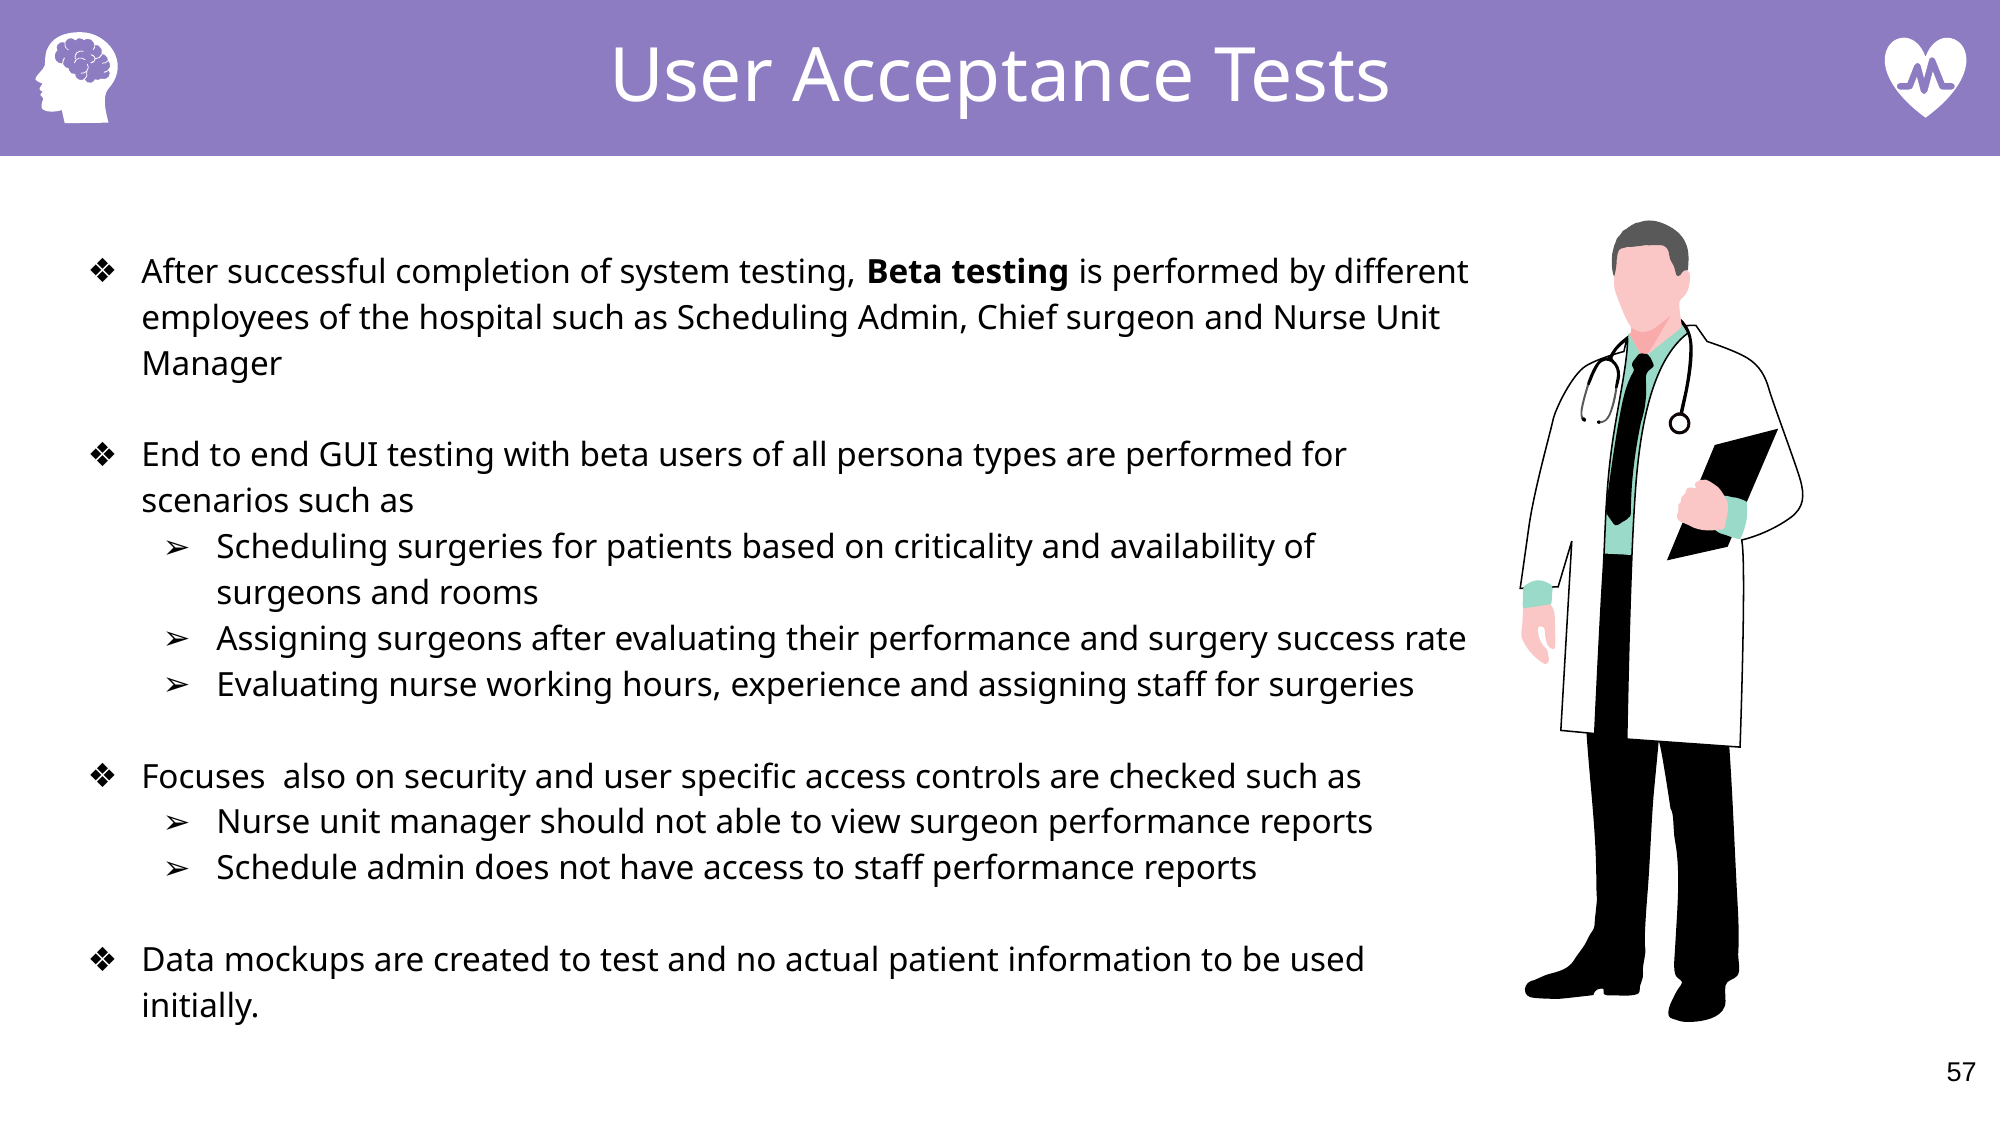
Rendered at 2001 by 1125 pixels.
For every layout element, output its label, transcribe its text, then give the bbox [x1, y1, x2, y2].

text_box [0, 0, 2000, 156]
list User Acceptance Tests [51, 18, 1951, 138]
text_box After successful completion of system testing, Beta testing is performed by different employees of the hospital such as Scheduling Admin, Chief surgeon and Nurse Unit Manager End to end GUI testing with beta users of all persona types are performed for scenarios such as Scheduling surgeries for patients based on criticality and availability of surgeons and rooms Assigning surgeons after evaluating their performance and surgery success rate Evaluating nurse working hours, experience and assigning staff for surgeries Focuses also on security and user specific access controls are checked such as Nurse unit manager should not able to view surgeon performance reports Schedule admin does not have access to staff performance reports Data mockups are created to test and no actual patient information to be used initially. [51, 236, 1486, 1006]
text_box [1884, 37, 1967, 118]
text_box [35, 32, 118, 124]
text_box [1520, 220, 1804, 1022]
slide_number 57 [1871, 1038, 1992, 1125]
